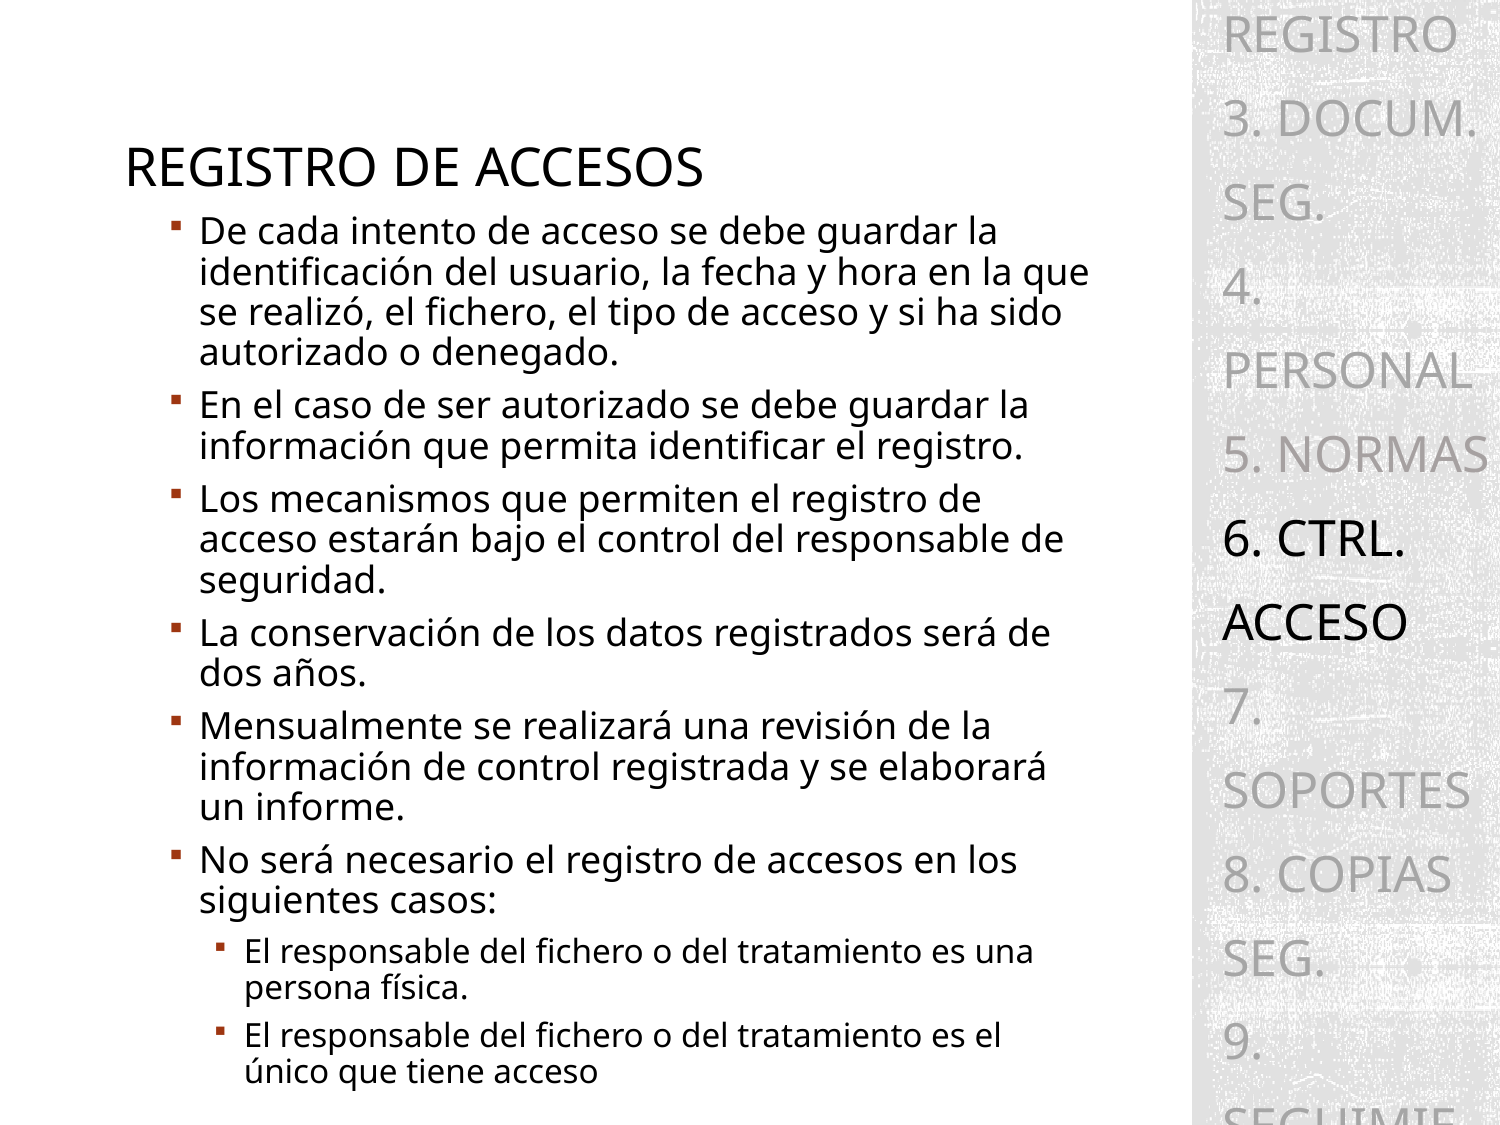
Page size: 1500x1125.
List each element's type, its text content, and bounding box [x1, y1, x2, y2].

text_box Registro de accesos [109, 112, 1109, 205]
picture [1192, 0, 1500, 1125]
text_box De cada intento de acceso se debe guardar la identificación del usuario, la fecha y hora en la que se realizó, el fichero, el tipo de acceso y si ha sido autorizado o denegado. En el caso de ser autorizado se debe guardar la información que permita identificar el registro. Los mecanismos que permiten el registro de acceso estarán bajo el control del responsable de seguridad. La conservación de los datos registrados será de dos años. Mensualmente se realizará una revisión de la información de control registrada y se elaborará un informe. No será necesario el registro de accesos en los siguientes casos: El responsable del fichero o del tratamiento es una persona física. El responsable del fichero o del tratamiento es el único que tiene acceso [109, 205, 1109, 349]
